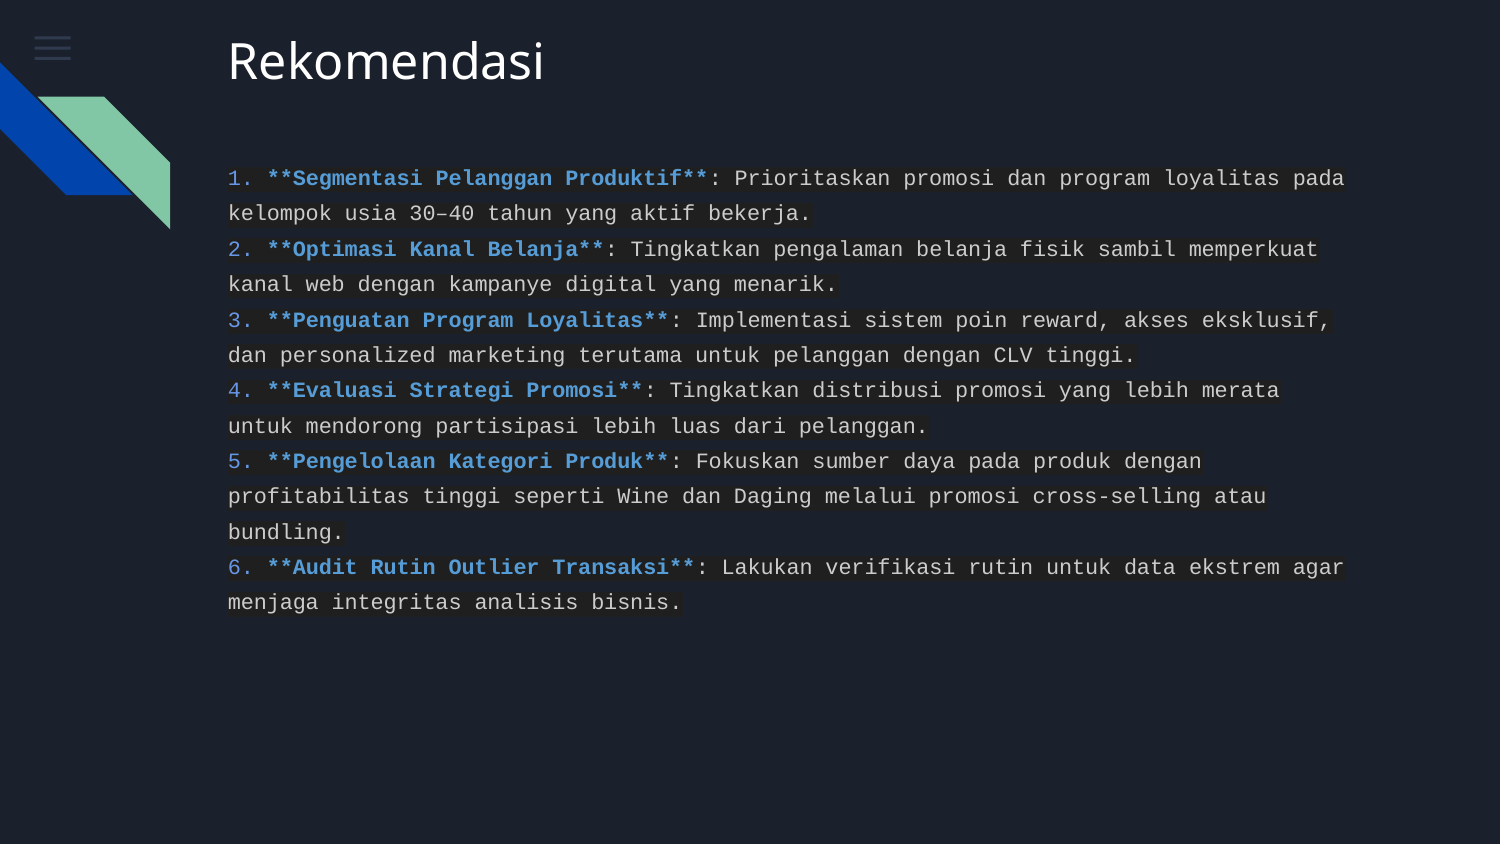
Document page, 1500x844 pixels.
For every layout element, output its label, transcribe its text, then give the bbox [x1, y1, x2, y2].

title Rekomendasi [212, 14, 1368, 103]
list 1. **Segmentasi Pelanggan Produktif**: Prioritaskan promosi dan program loyalitas pada kelompok usia 30–40 tahun yang aktif bekerja. 2. **Optimasi Kanal Belanja**: Tingkatkan pengalaman belanja fisik sambil memperkuat kanal web dengan kampanye digital yang menarik. 3. **Penguatan Program Loyalitas**: Implementasi sistem poin reward, akses eksklusif, dan personalized marketing terutama untuk pelanggan dengan CLV tinggi. 4. **Evaluasi Strategi Promosi**: Tingkatkan distribusi promosi yang lebih merata untuk mendorong partisipasi lebih luas dari pelanggan. 5. **Pengelolaan Kategori Produk**: Fokuskan sumber daya pada produk dengan profitabilitas tinggi seperti Wine dan Daging melalui promosi cross-selling atau bundling. 6. **Audit Rutin Outlier Transaksi**: Lakukan verifikasi rutin untuk data ekstrem agar menjaga integritas analisis bisnis. [212, 139, 1368, 766]
